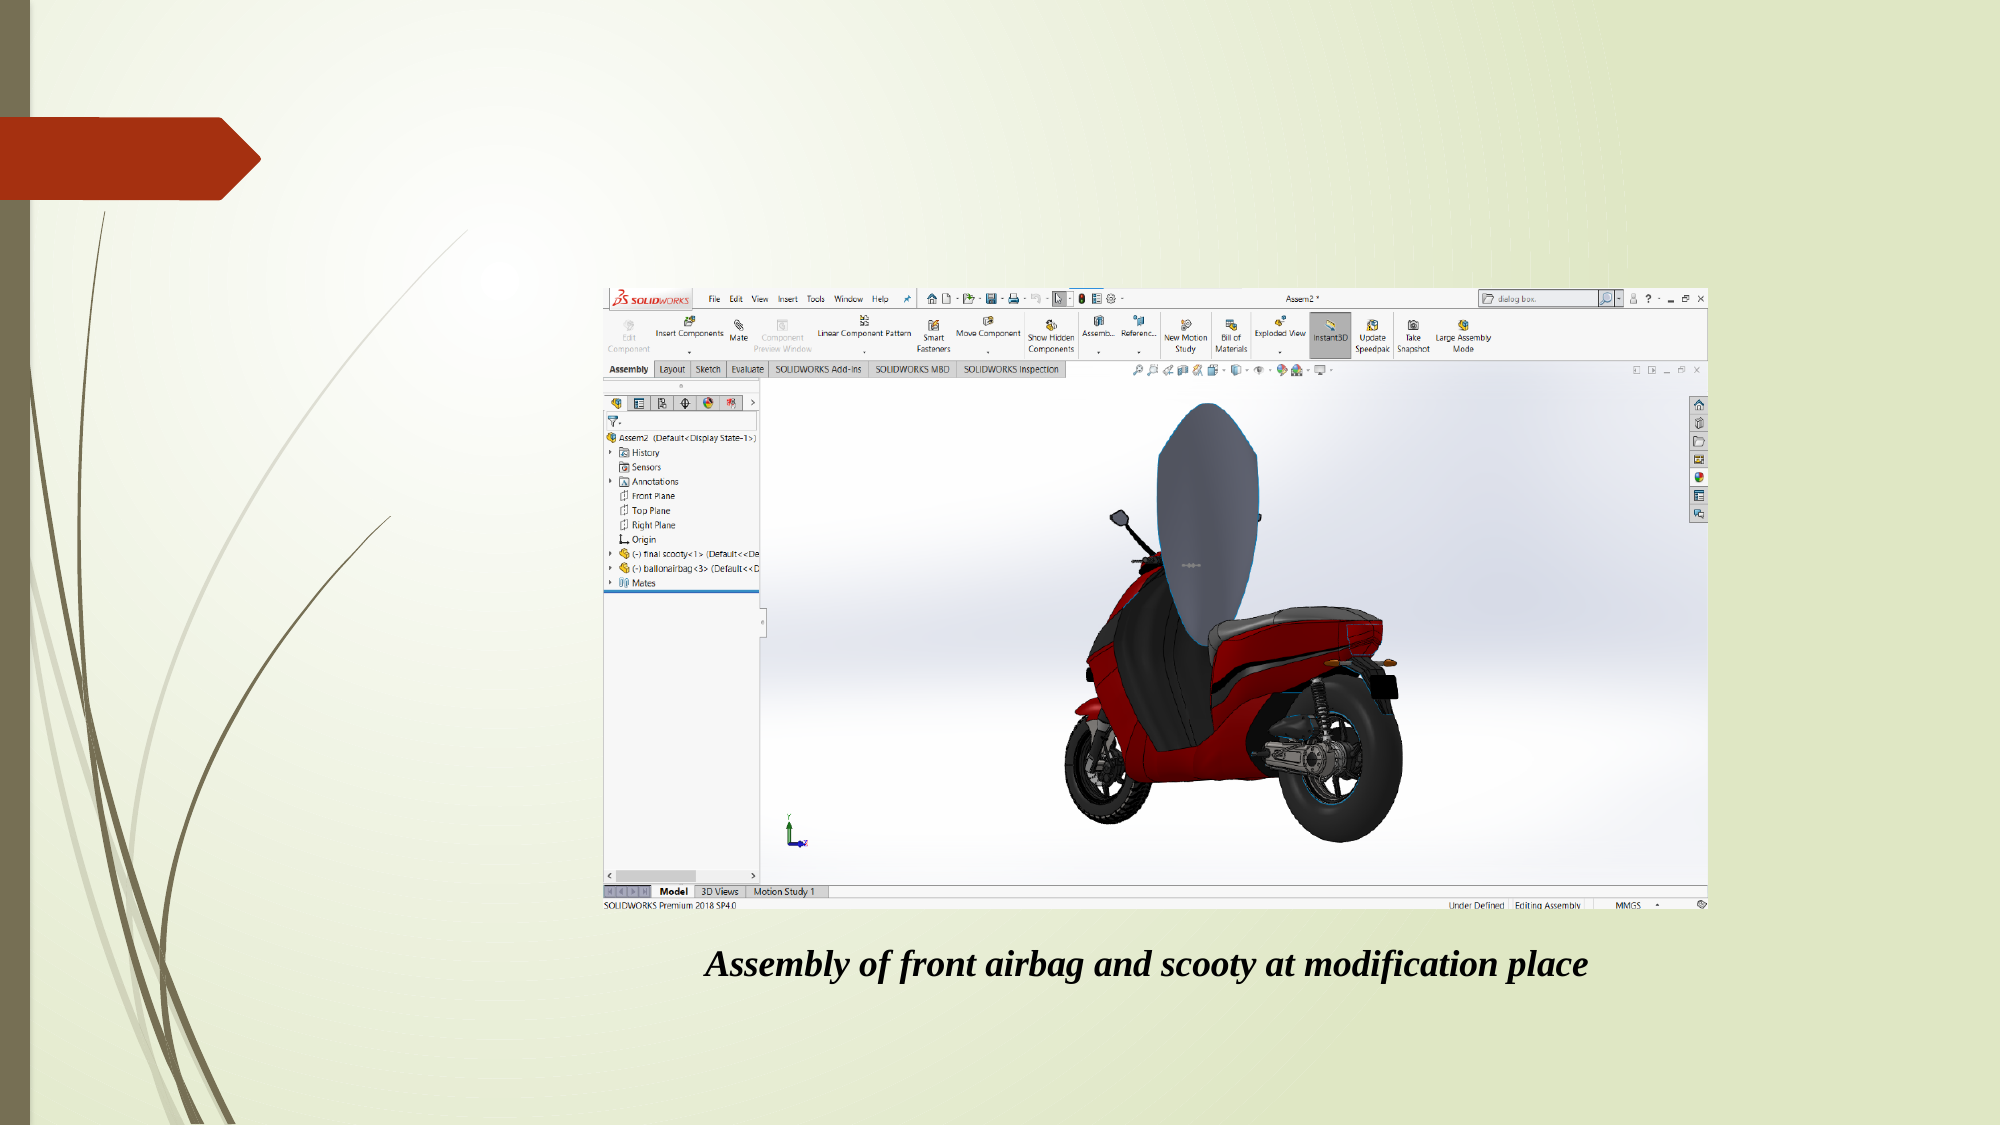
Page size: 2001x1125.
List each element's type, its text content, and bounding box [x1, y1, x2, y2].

picture [602, 288, 1708, 909]
list Assembly of front airbag and scooty at modification place [585, 909, 1726, 971]
